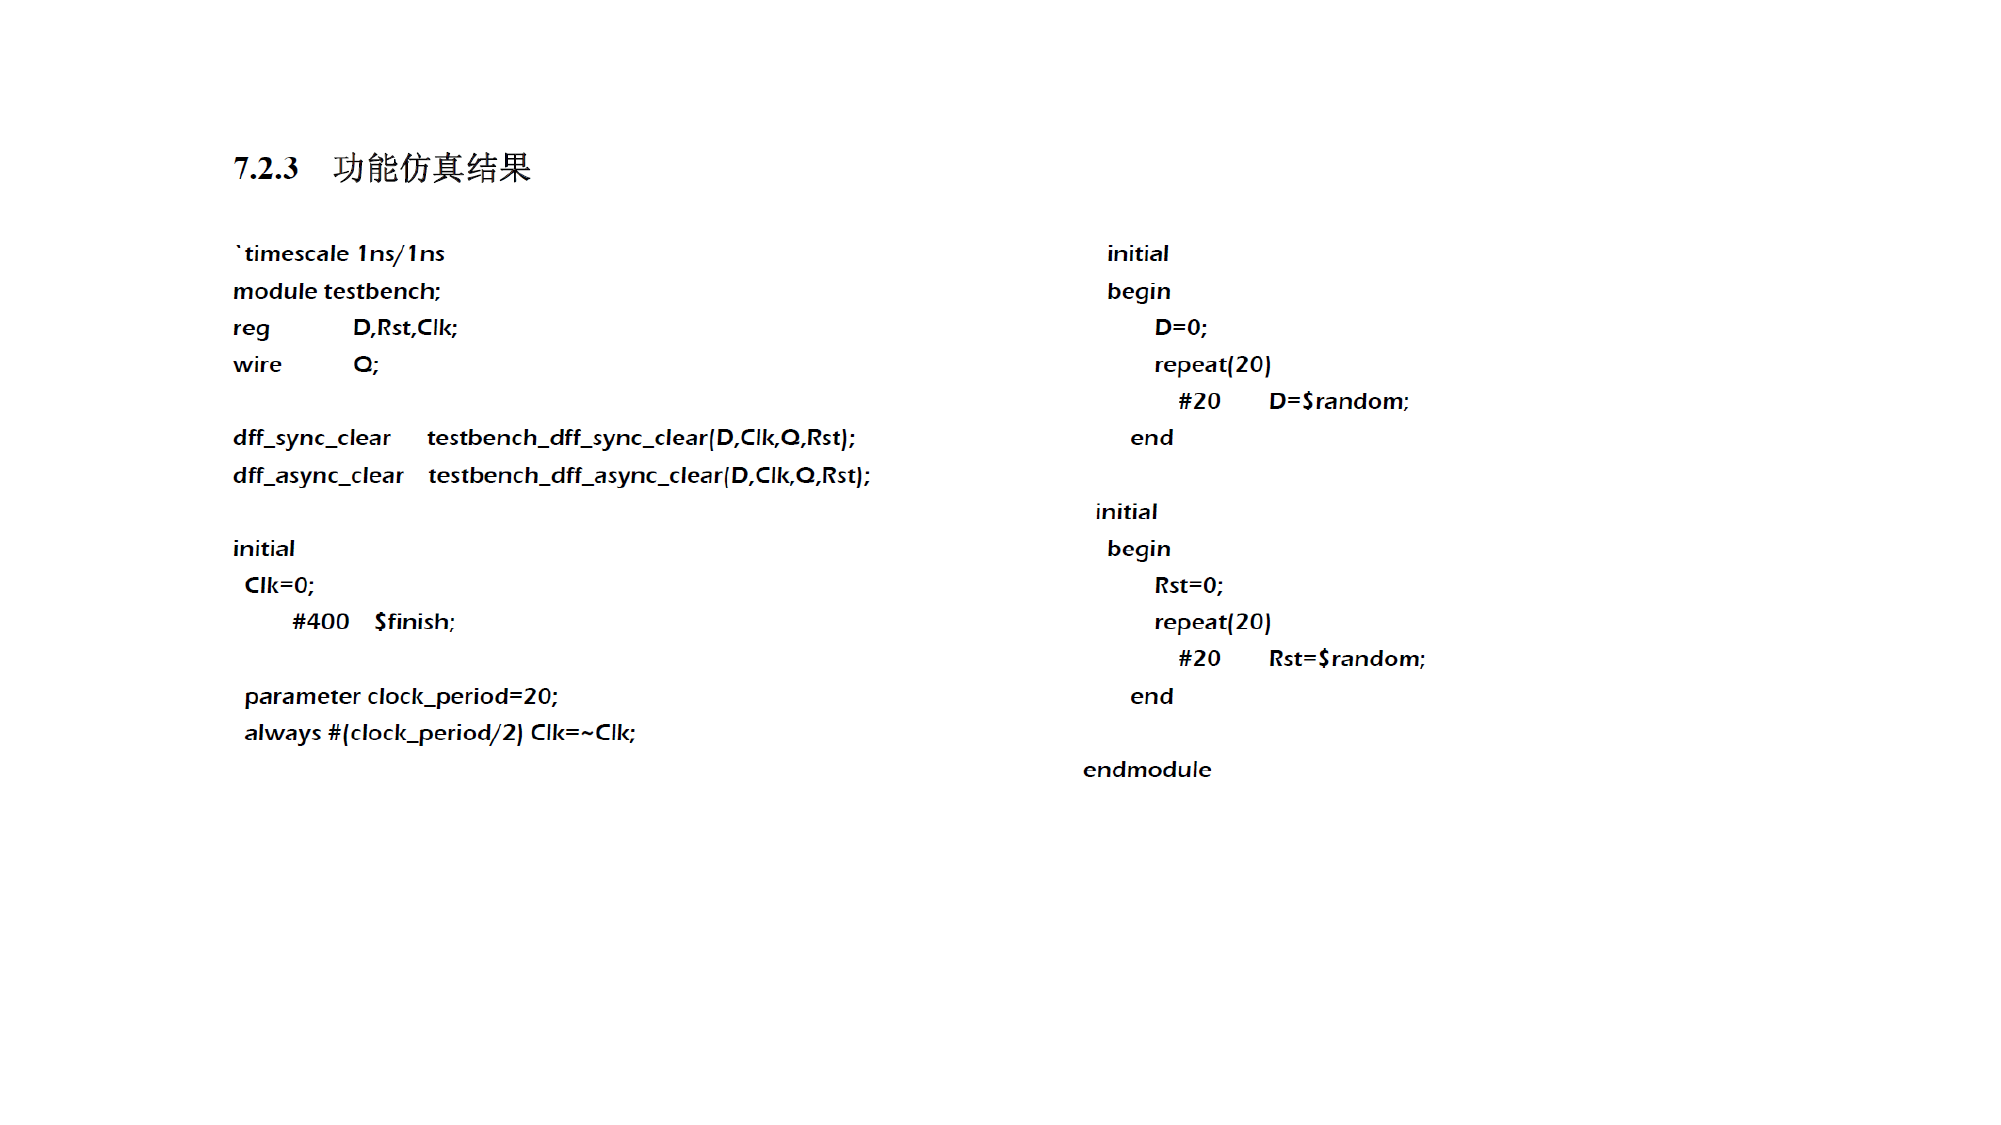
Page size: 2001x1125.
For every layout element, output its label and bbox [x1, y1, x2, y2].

picture [160, 48, 1696, 989]
